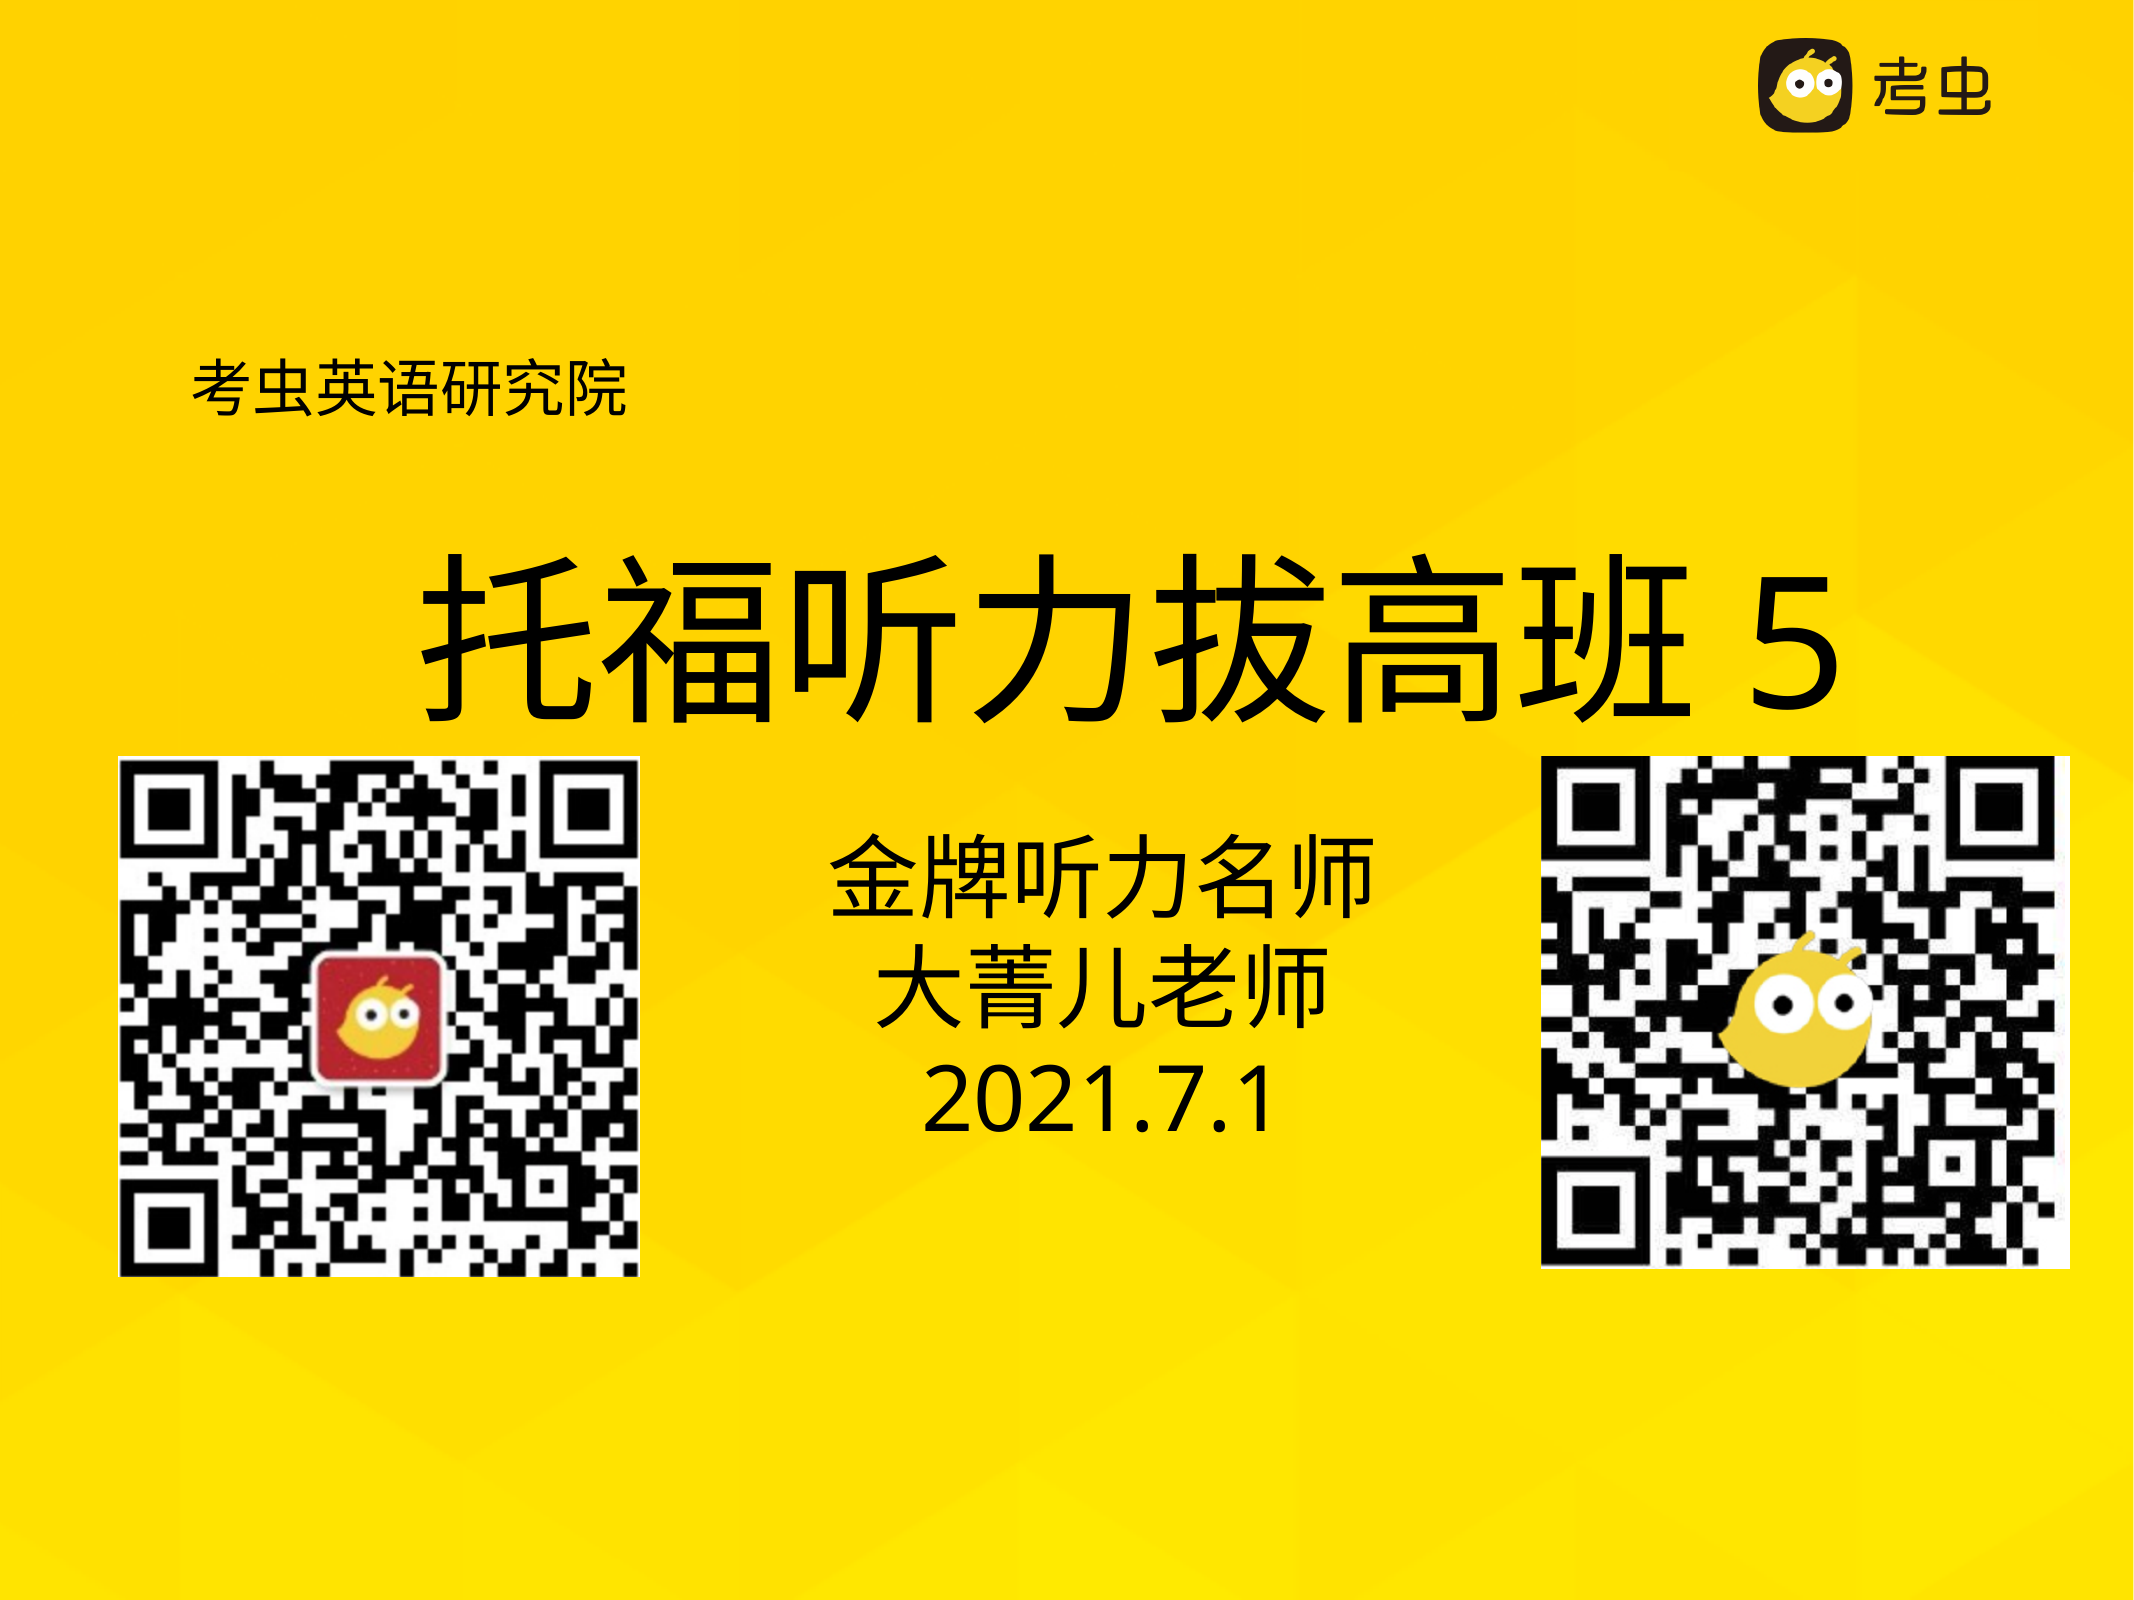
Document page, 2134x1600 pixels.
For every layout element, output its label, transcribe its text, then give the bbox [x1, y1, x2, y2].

picture [0, 0, 2134, 1600]
picture [1758, 38, 1991, 133]
title 托福听力拔高班5 [398, 516, 1864, 813]
list 金牌听力名师 大菁儿老师 2021.7.1 [693, 811, 1512, 1214]
